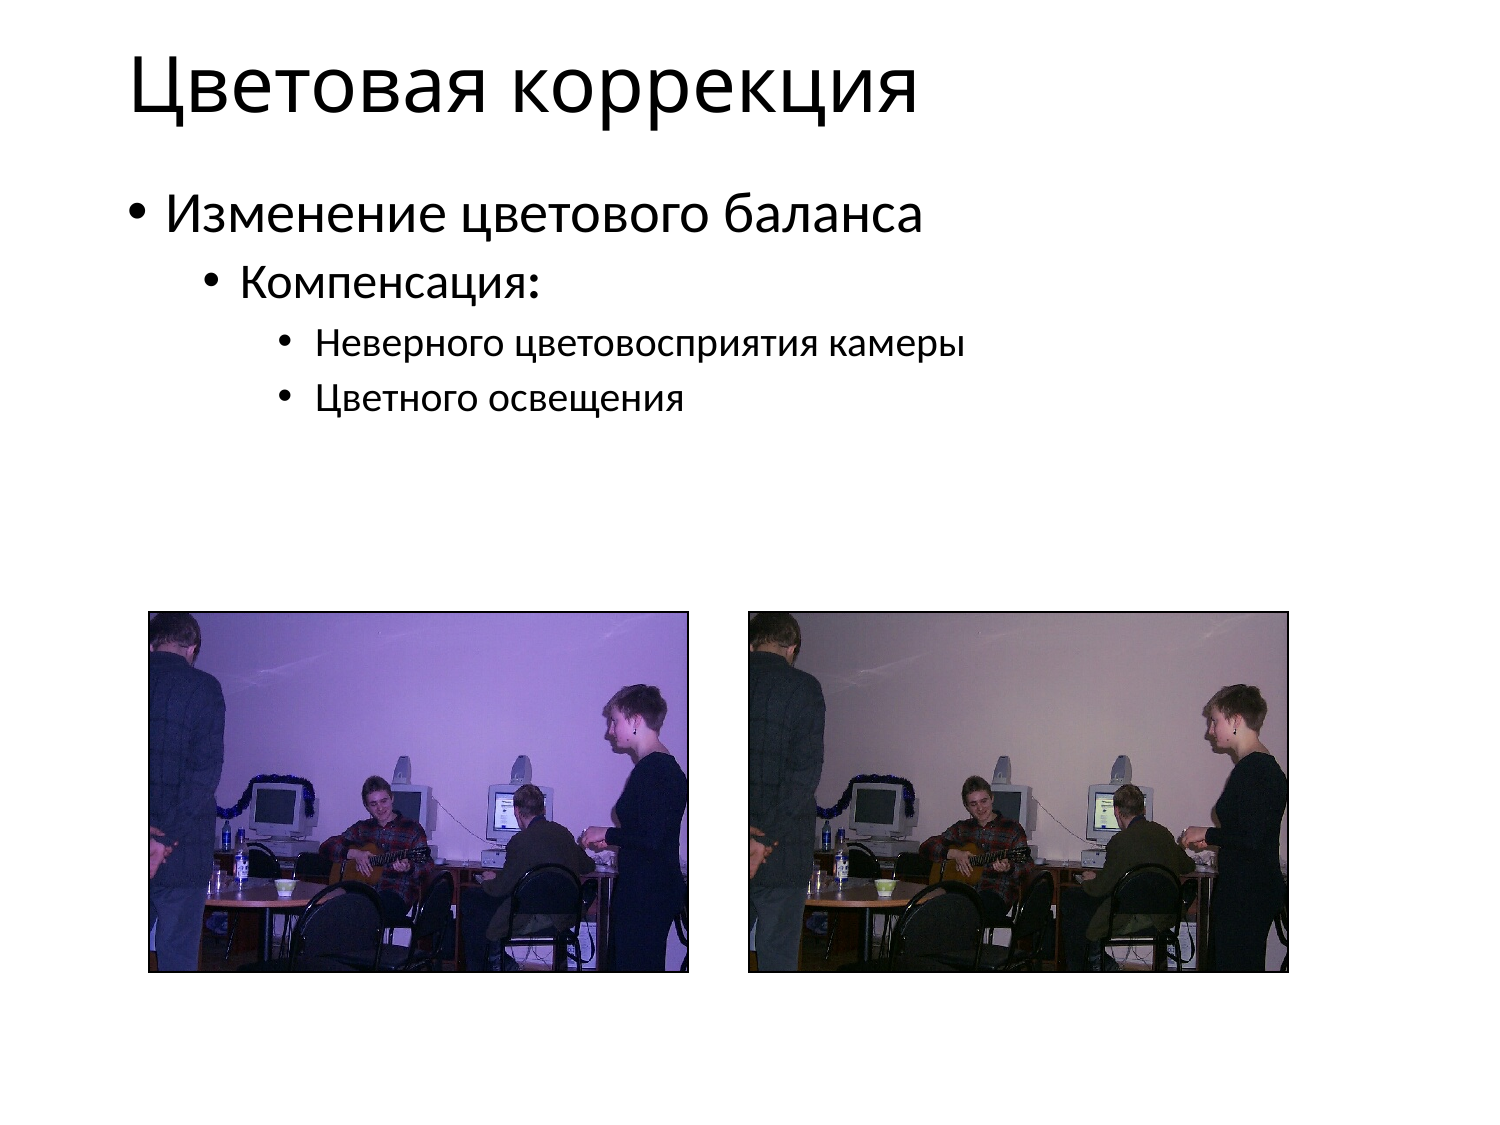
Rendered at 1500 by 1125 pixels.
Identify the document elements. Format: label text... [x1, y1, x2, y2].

title Цветовая коррекция [112, 37, 1238, 138]
picture [749, 612, 1288, 972]
picture [149, 612, 688, 972]
text_box Изменение цветового баланса Компенсация: Неверного цветовосприятия камеры Цветного освещения [112, 174, 1294, 850]
